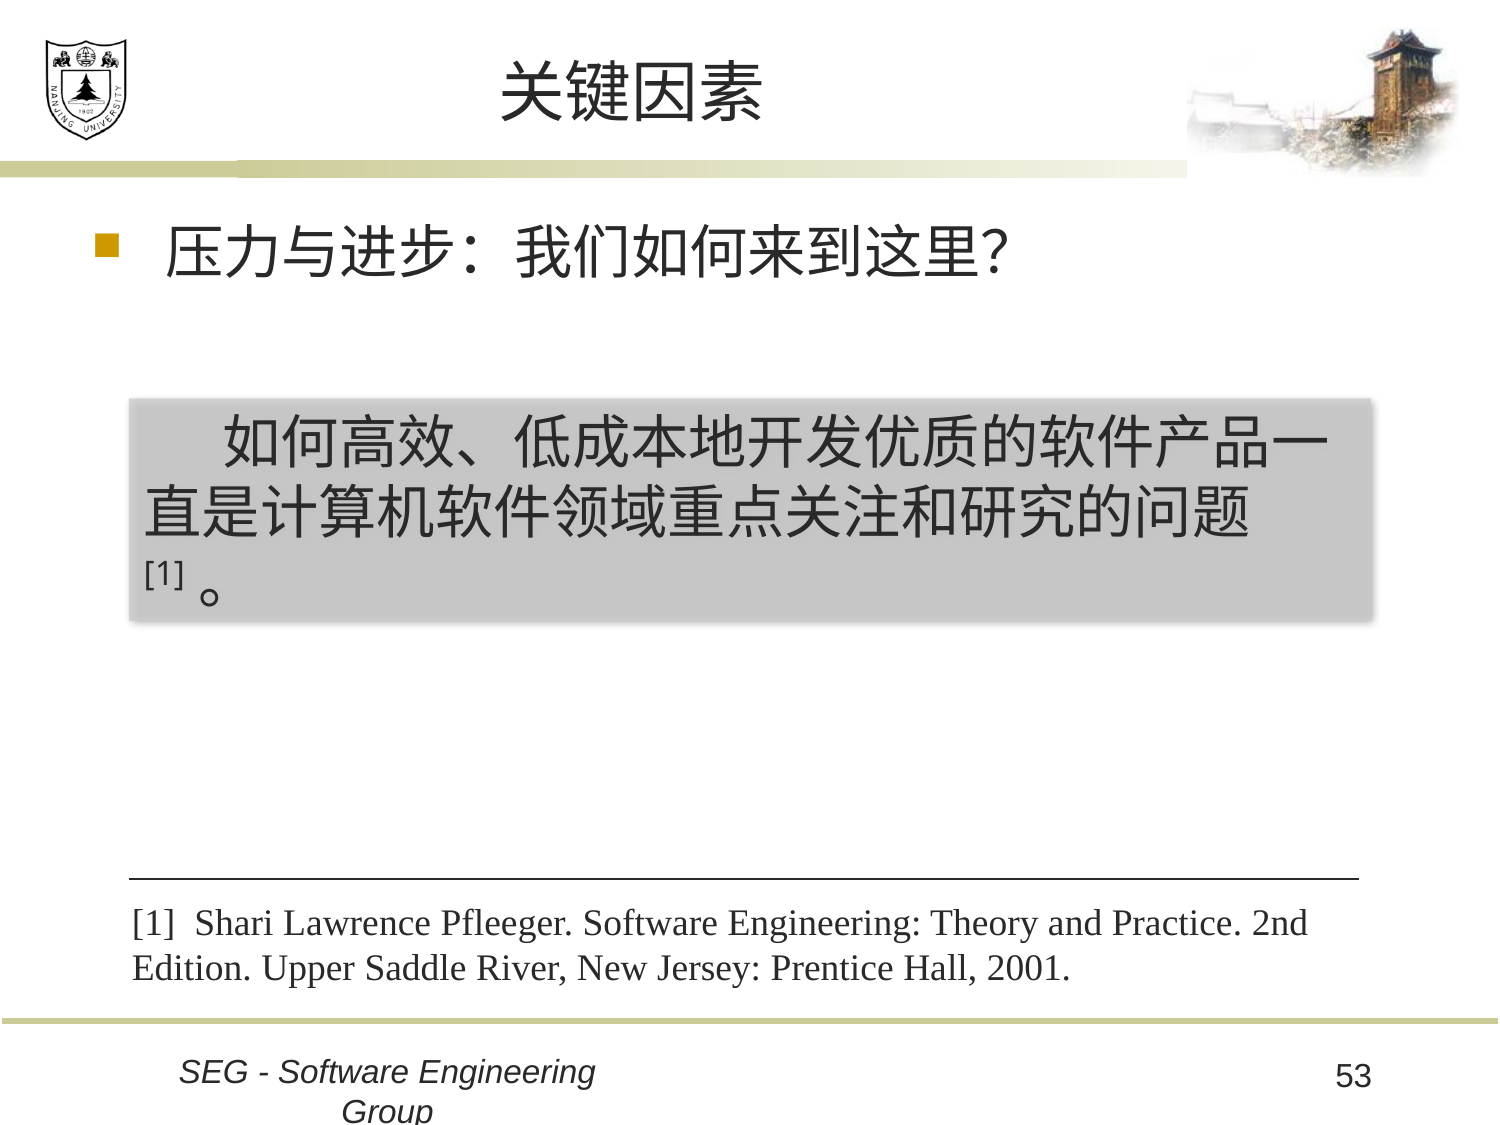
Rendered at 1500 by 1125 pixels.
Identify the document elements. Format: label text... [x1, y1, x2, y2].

text_box 如何高效、低成本地开发优质的软件产品一直是计算机软件领域重点关注和研究的问题[1]。 [128, 398, 1372, 621]
footer SEG - Software Engineering Group [132, 1042, 643, 1103]
text_box [1] Shari Lawrence Pfleeger. Software Engineering: Theory and Practice. 2nd Edition. Upper Saddle River, New Jersey: Prentice Hall, 2001. [117, 890, 1372, 995]
picture [41, 36, 131, 143]
slide_number 53 [1234, 1046, 1388, 1107]
picture [1187, 27, 1459, 178]
list 压力与进步：我们如何来到这里？ [76, 208, 1413, 964]
title 关键因素 [171, 42, 1093, 138]
picture [2, 1018, 1498, 1024]
